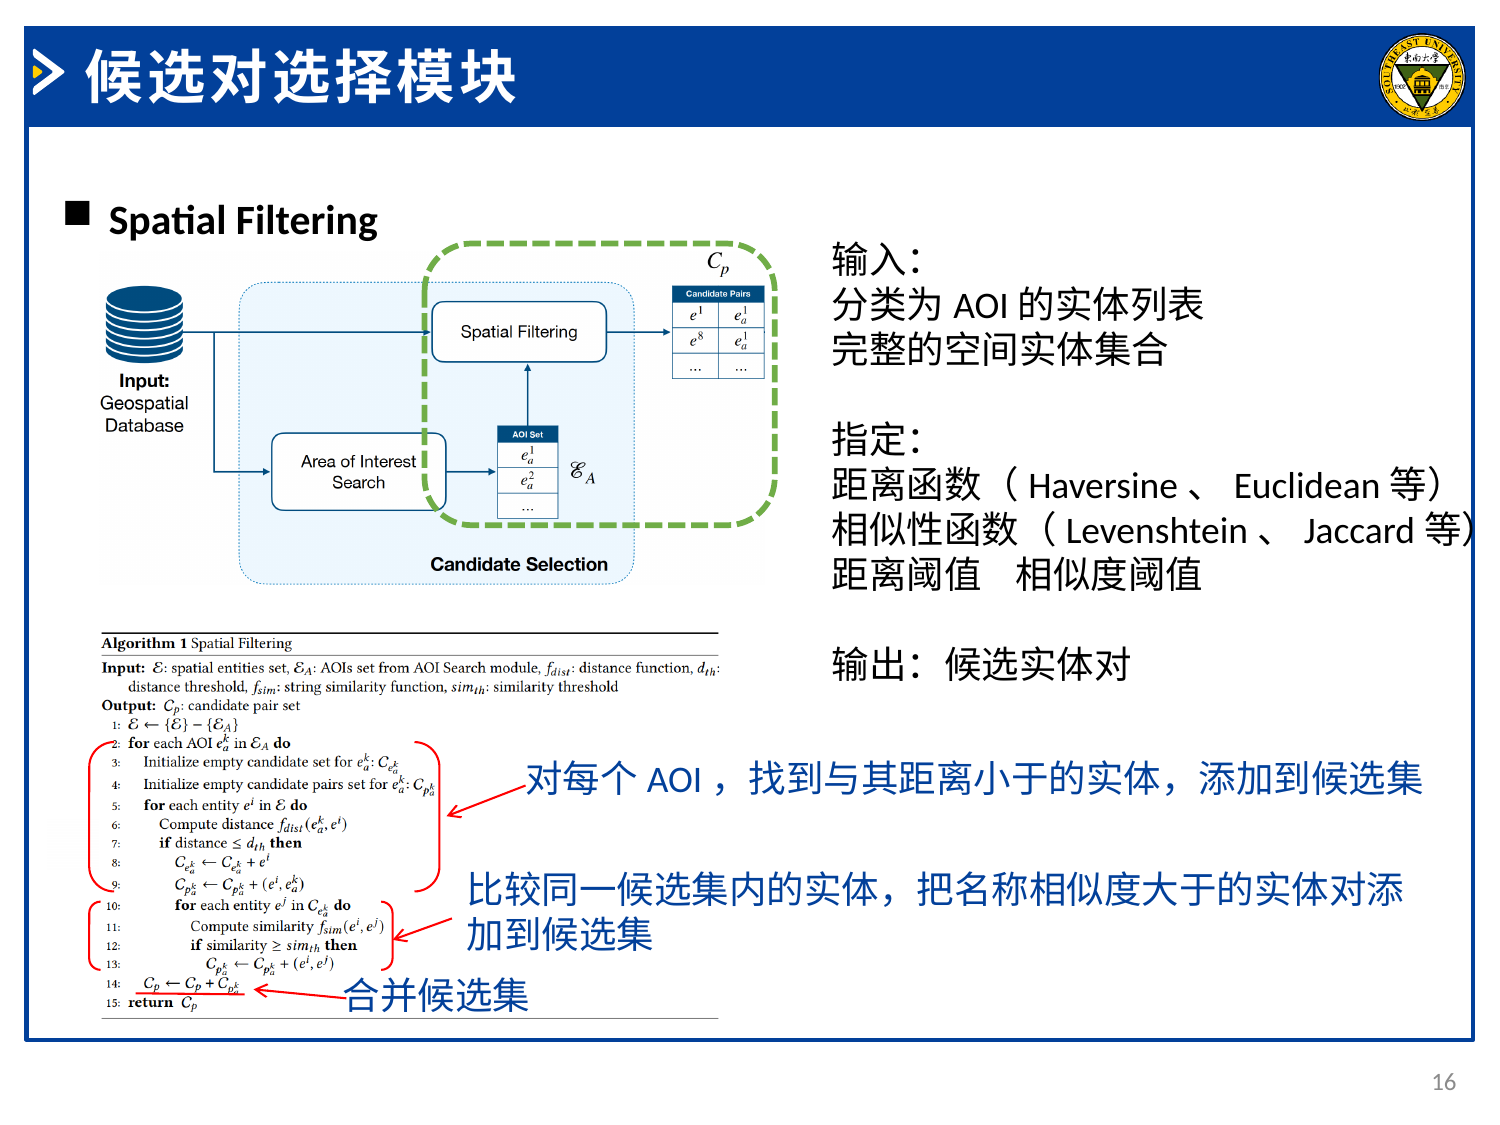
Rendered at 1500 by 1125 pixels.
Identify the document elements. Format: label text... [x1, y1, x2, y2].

text_box [88, 745, 99, 818]
text_box 合并候选集 [327, 964, 1307, 1025]
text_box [99, 243, 775, 585]
picture [1378, 33, 1467, 121]
slide_number 16 [1382, 1051, 1472, 1111]
text_box [88, 870, 99, 888]
text_box 候选对选择模块 [70, 32, 1169, 118]
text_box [253, 989, 347, 999]
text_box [392, 918, 452, 940]
picture [47, 630, 720, 1020]
text_box Spatial Filtering [47, 160, 393, 251]
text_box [446, 785, 526, 817]
text_box [88, 900, 99, 971]
